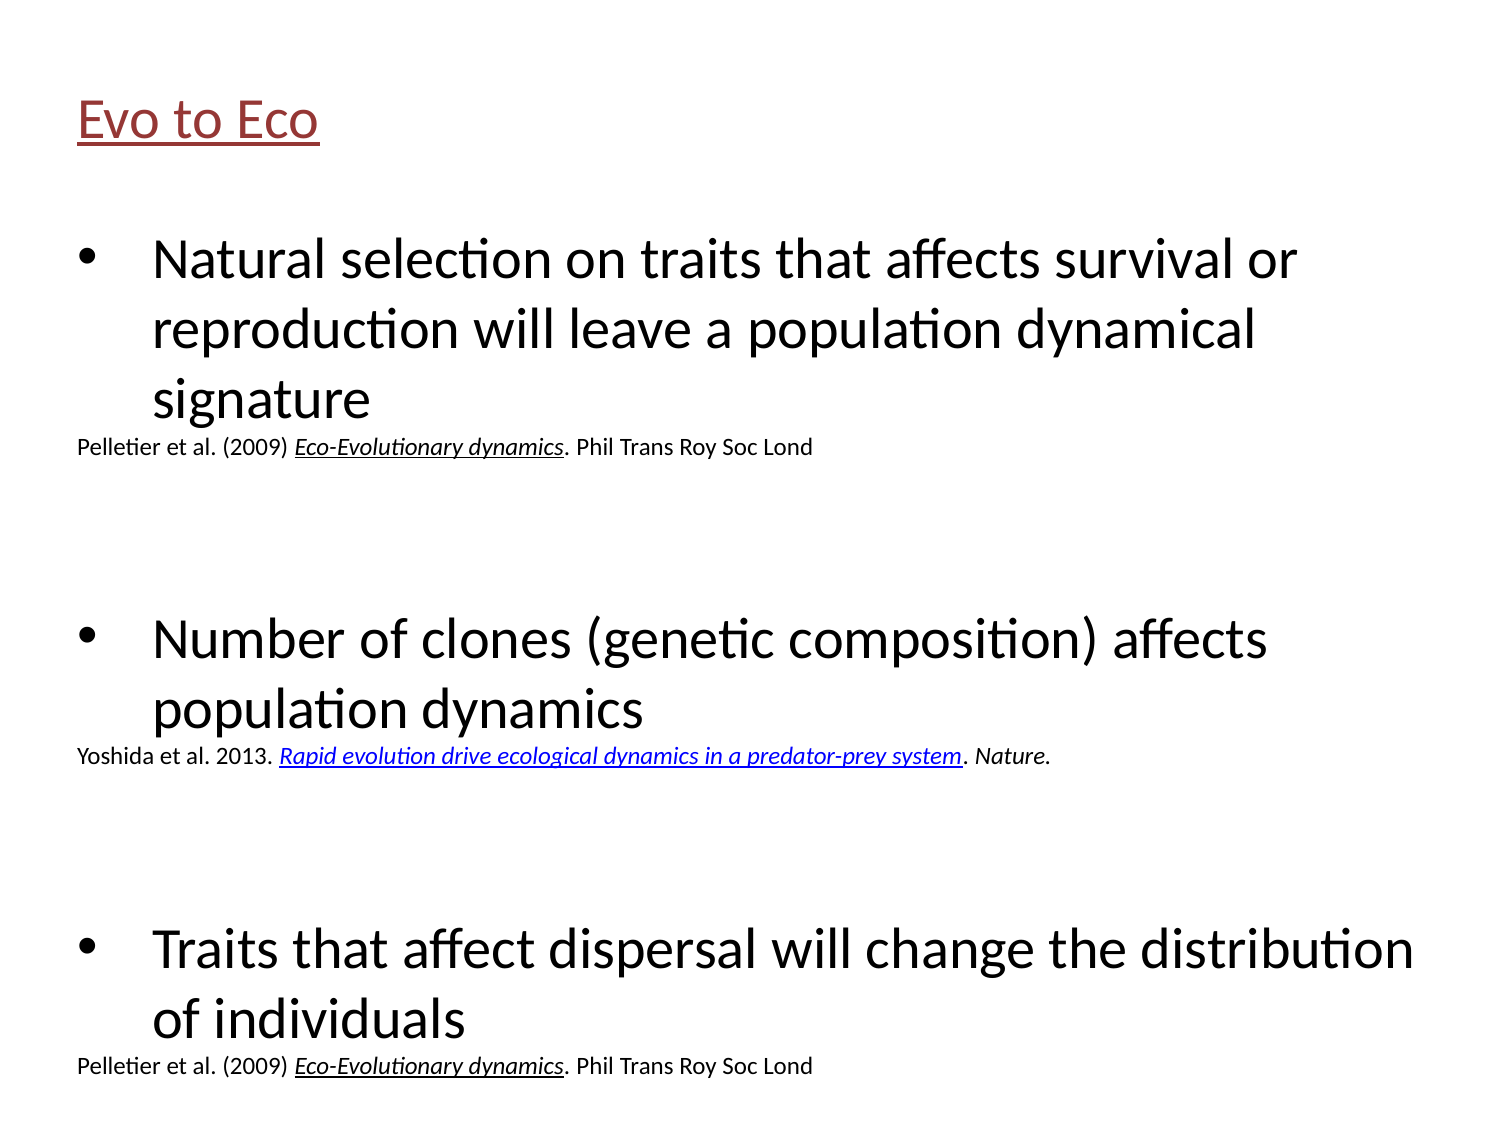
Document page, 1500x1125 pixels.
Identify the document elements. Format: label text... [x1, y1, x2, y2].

text_box Evo to Eco Natural selection on traits that affects survival or reproduction will leave a population dynamical signature Pelletier et al. (2009) Eco-Evolutionary dynamics. Phil Trans Roy Soc Lond Number of clones (genetic composition) affects population dynamics Yoshida et al. 2013. Rapid evolution drive ecological dynamics in a predator-prey system. Nature. Traits that affect dispersal will change the distribution of individuals Pelletier et al. (2009) Eco-Evolutionary dynamics. Phil Trans Roy Soc Lond [62, 27, 1470, 1125]
